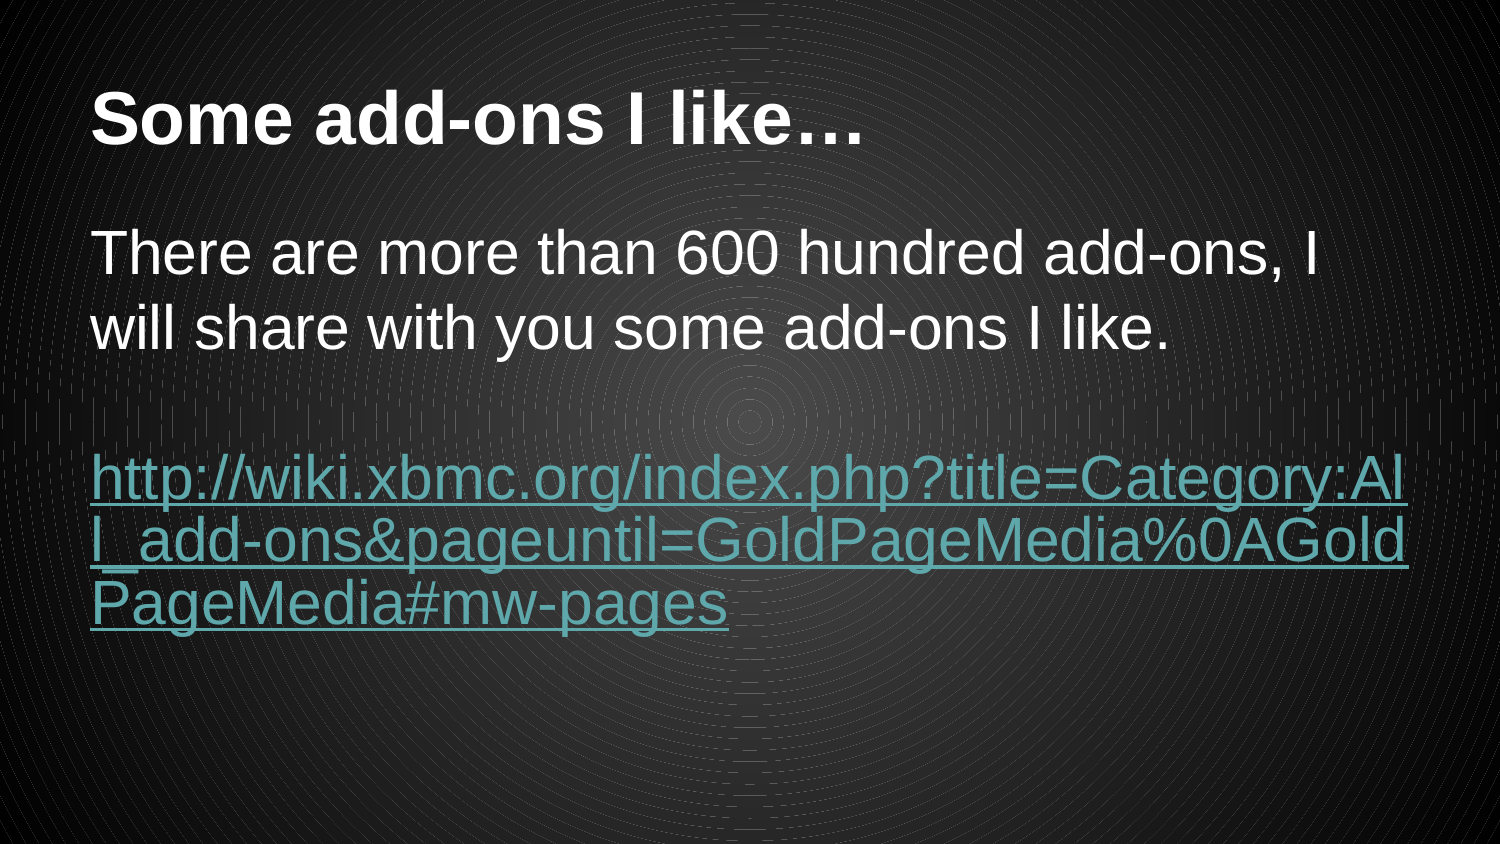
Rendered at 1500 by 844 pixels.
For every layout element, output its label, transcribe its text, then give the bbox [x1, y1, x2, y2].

title Some add-ons I like… [75, 33, 1425, 175]
list There are more than 600 hundred add-ons, I will share with you some add-ons I like. http://wiki.xbmc.org/index.php?title=Category:All_add-ons&pageuntil=GoldPageMedia%0AGoldPageMedia#mw-pages [75, 196, 1425, 808]
